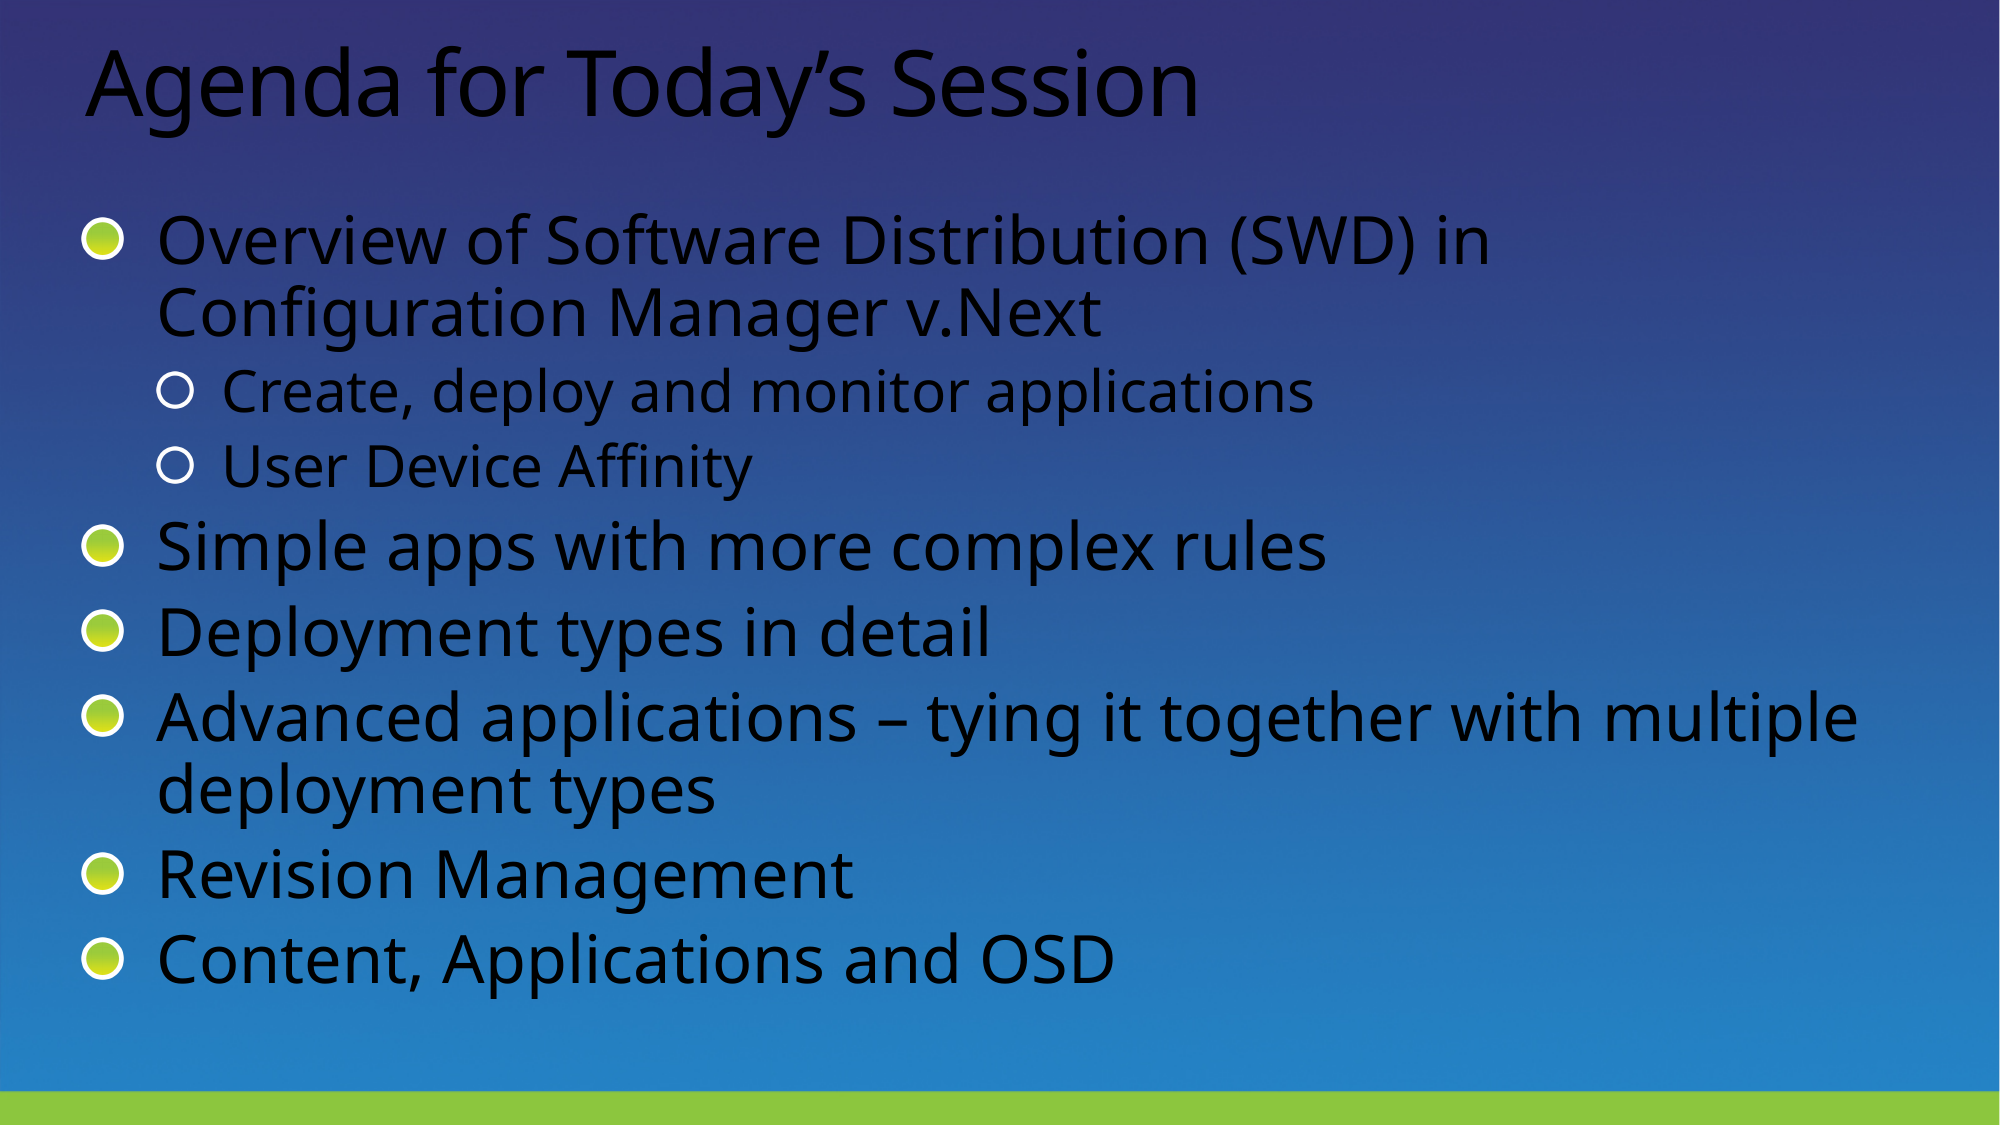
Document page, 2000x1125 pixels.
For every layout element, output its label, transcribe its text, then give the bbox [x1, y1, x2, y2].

title Agenda for Today’s Session [85, 37, 1914, 138]
picture [0, 0, 2000, 1125]
list Overview of Software Distribution (SWD) in Configuration Manager v.Next Create, deploy and monitor applications User Device Affinity Simple apps with more complex rules Deployment types in detail Advanced applications – tying it together with multiple deployment types Revision Management Content, Applications and OSD [81, 206, 1915, 1103]
